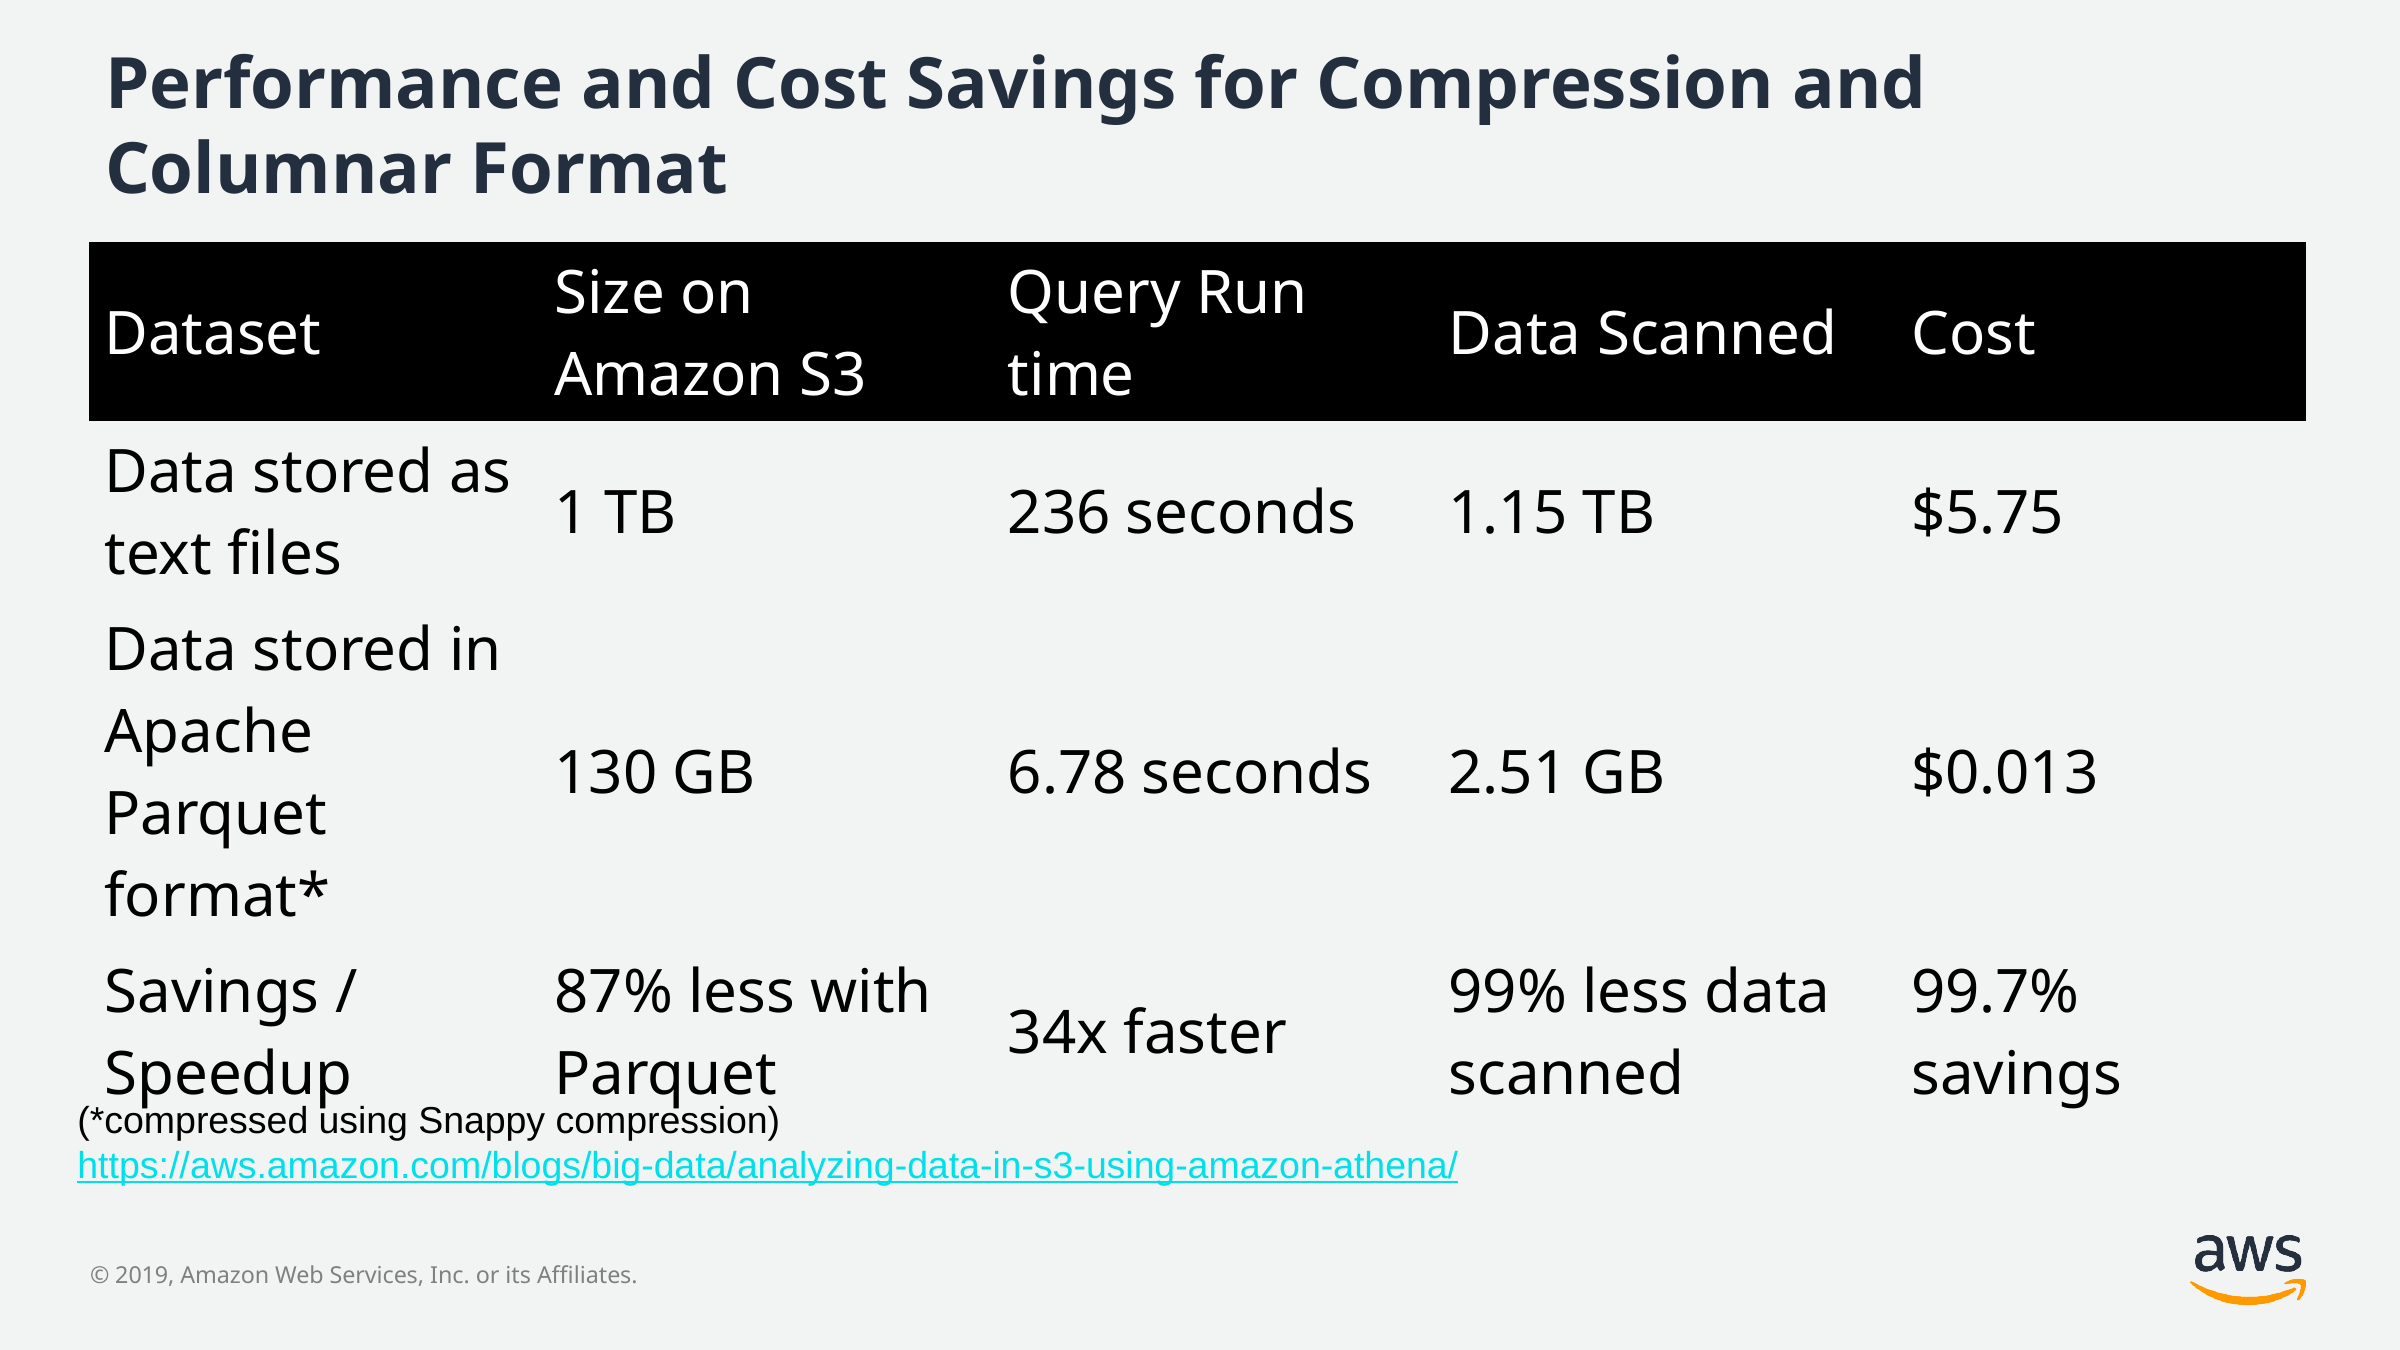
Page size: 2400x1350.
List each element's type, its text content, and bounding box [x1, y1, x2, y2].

table_cell 236 seconds [993, 421, 1434, 599]
table_cell $5.75 [1896, 421, 2306, 599]
table_header Query Run time [993, 242, 1434, 421]
table_cell 1 TB [540, 421, 993, 599]
text_box (*compressed using Snappy compression) https://aws.amazon.com/blogs/big-data/analyzing-data-in-s3-using-amazon-athena/ [62, 1088, 2307, 1194]
table_cell 130 GB [540, 599, 993, 941]
table_header Data Scanned [1434, 242, 1896, 421]
table_cell 6.78 seconds [993, 599, 1434, 941]
table_cell Savings / Speedup [89, 941, 540, 1088]
table_cell 99.7% savings [1896, 941, 2306, 1088]
table_cell 1.15 TB [1434, 421, 1896, 599]
table_header Size on Amazon S3 [540, 242, 993, 421]
table_cell $0.013 [1896, 599, 2306, 941]
table_cell 99% less data scanned [1434, 941, 1896, 1088]
table_cell Data stored in Apache Parquet format* [89, 599, 540, 941]
picture [2190, 1235, 2306, 1305]
table_cell Data stored as text files [89, 421, 540, 599]
title Performance and Cost Savings for Compression and Columnar Format [90, 30, 2307, 174]
table_cell 34x faster [993, 941, 1434, 1088]
table_header Cost [1896, 242, 2306, 421]
table_cell 2.51 GB [1434, 599, 1896, 941]
table_cell 87% less with Parquet [540, 941, 993, 1088]
table_header Dataset [89, 242, 540, 421]
